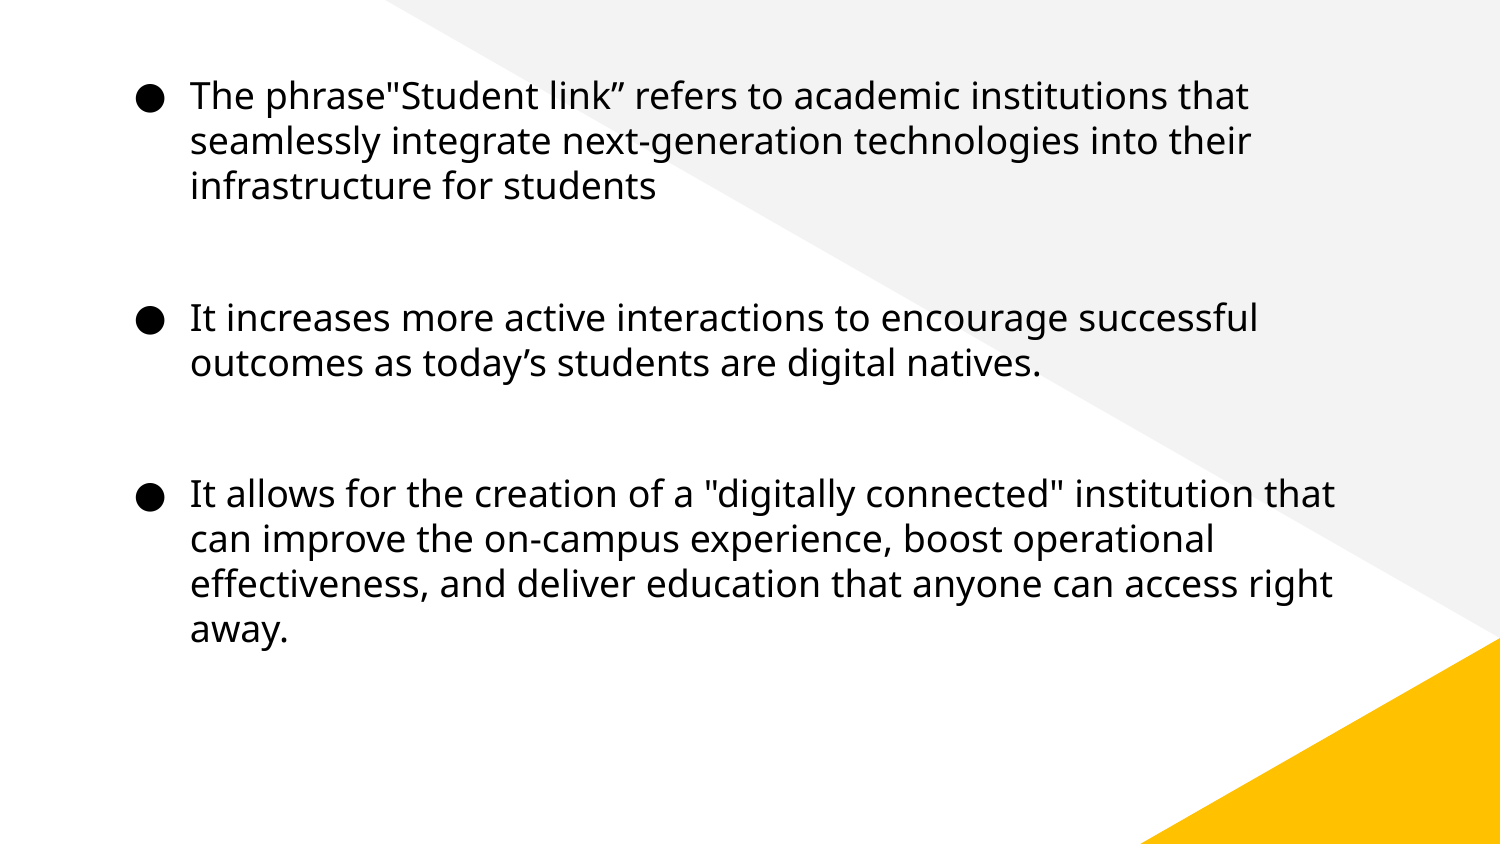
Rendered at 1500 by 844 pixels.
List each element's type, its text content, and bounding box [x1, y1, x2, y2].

list The phrase"Student link” refers to academic institutions that seamlessly integrate next-generation technologies into their infrastructure for students It increases more active interactions to encourage successful outcomes as today’s students are digital natives. It allows for the creation of a "digitally connected" institution that can improve the on-campus experience, boost operational effectiveness, and deliver education that anyone can access right away. [100, 56, 1378, 720]
